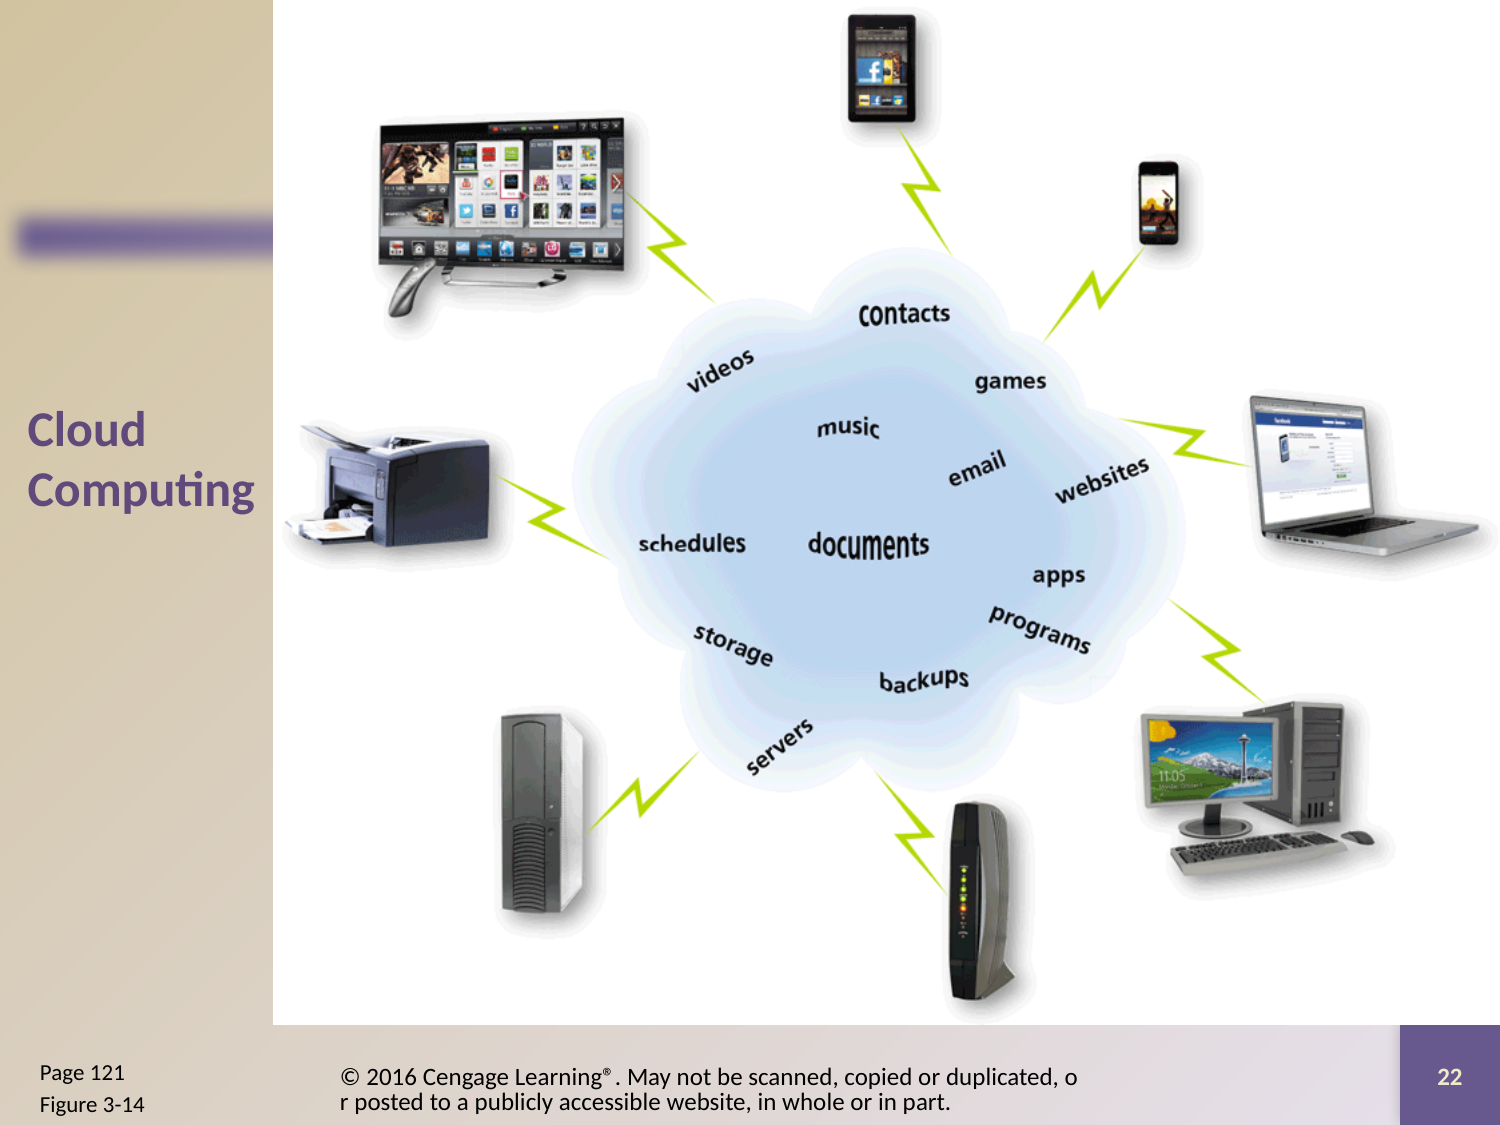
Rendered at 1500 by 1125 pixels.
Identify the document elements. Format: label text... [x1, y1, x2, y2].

list Page 121 Figure 3-14 [24, 1050, 300, 1125]
picture [273, 0, 1500, 1026]
footer © 2016 Cengage Learning®. May not be scanned, copied or duplicated, or posted to a publicly accessible website, in whole or in part. [324, 1045, 1100, 1105]
title Cloud Computing [12, 362, 268, 550]
slide_number 22 [1400, 1033, 1500, 1125]
